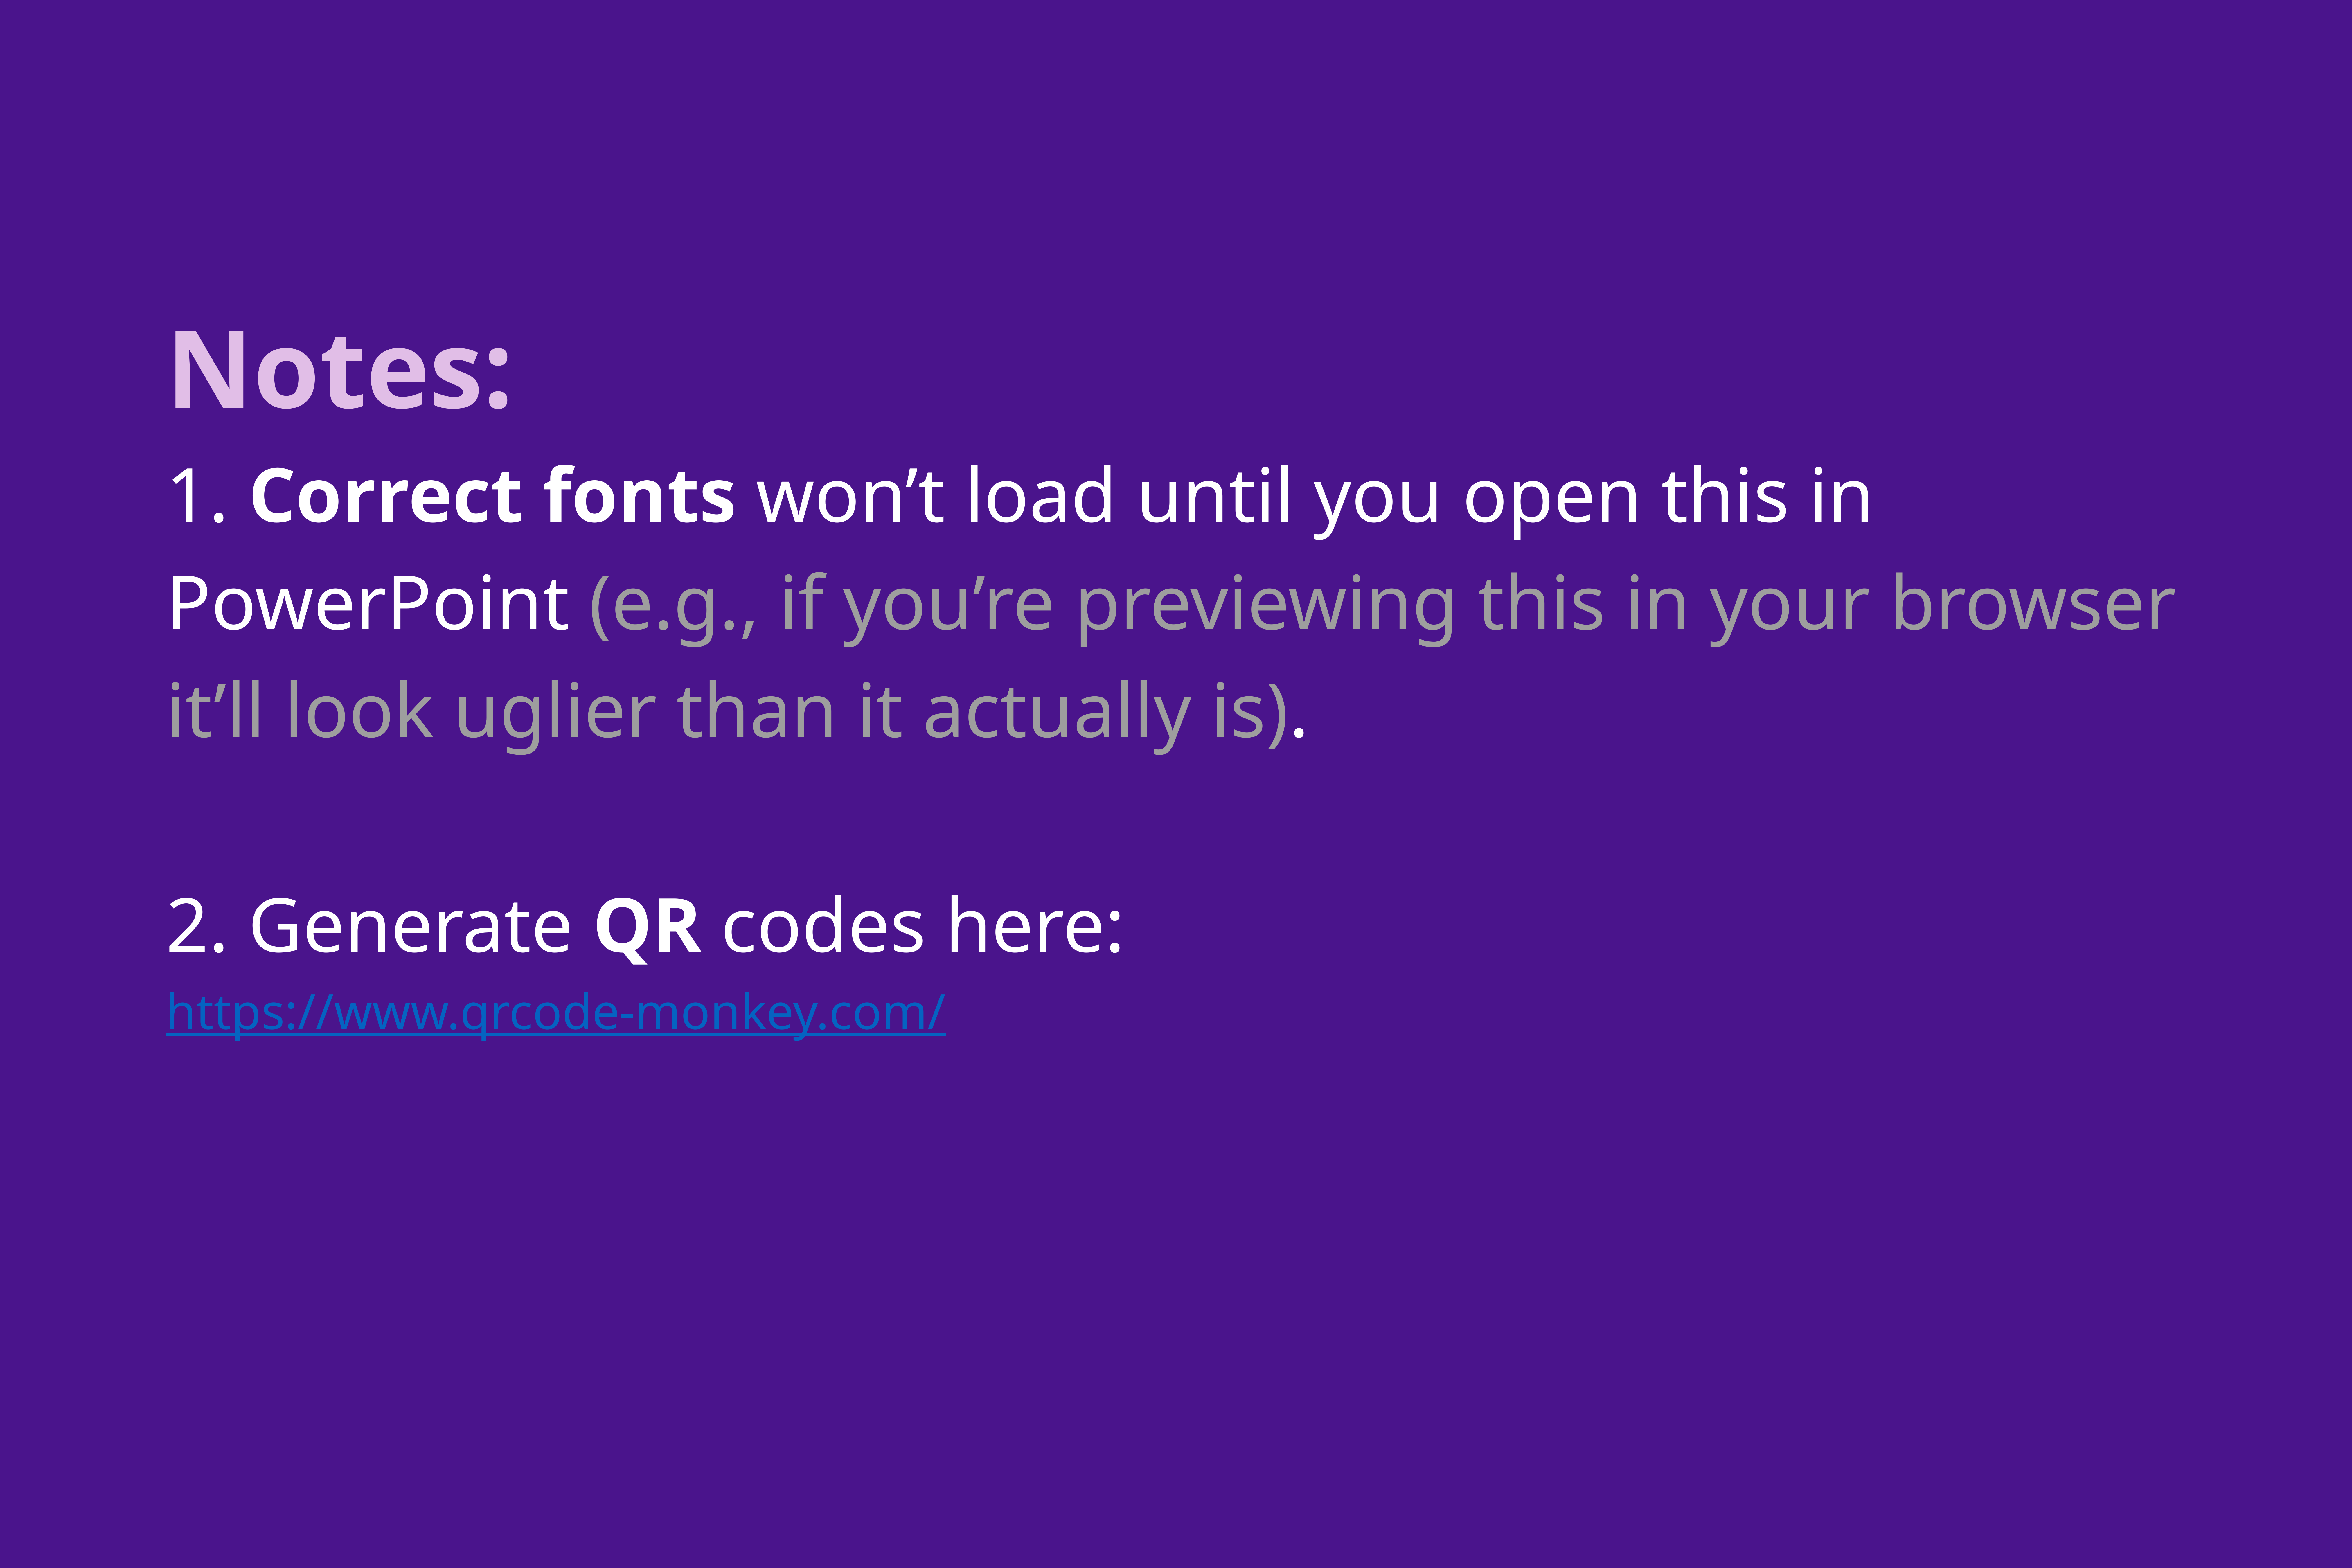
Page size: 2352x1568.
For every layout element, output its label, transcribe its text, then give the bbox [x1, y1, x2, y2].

title Notes: 1. Correct fonts won’t load until you open this in PowerPoint (e.g., if you’re previewing this in your browser it’ll look uglier than it actually is). 2. Generate QR codes here: https://www.qrcode-monkey.com/ [161, 269, 2191, 1142]
